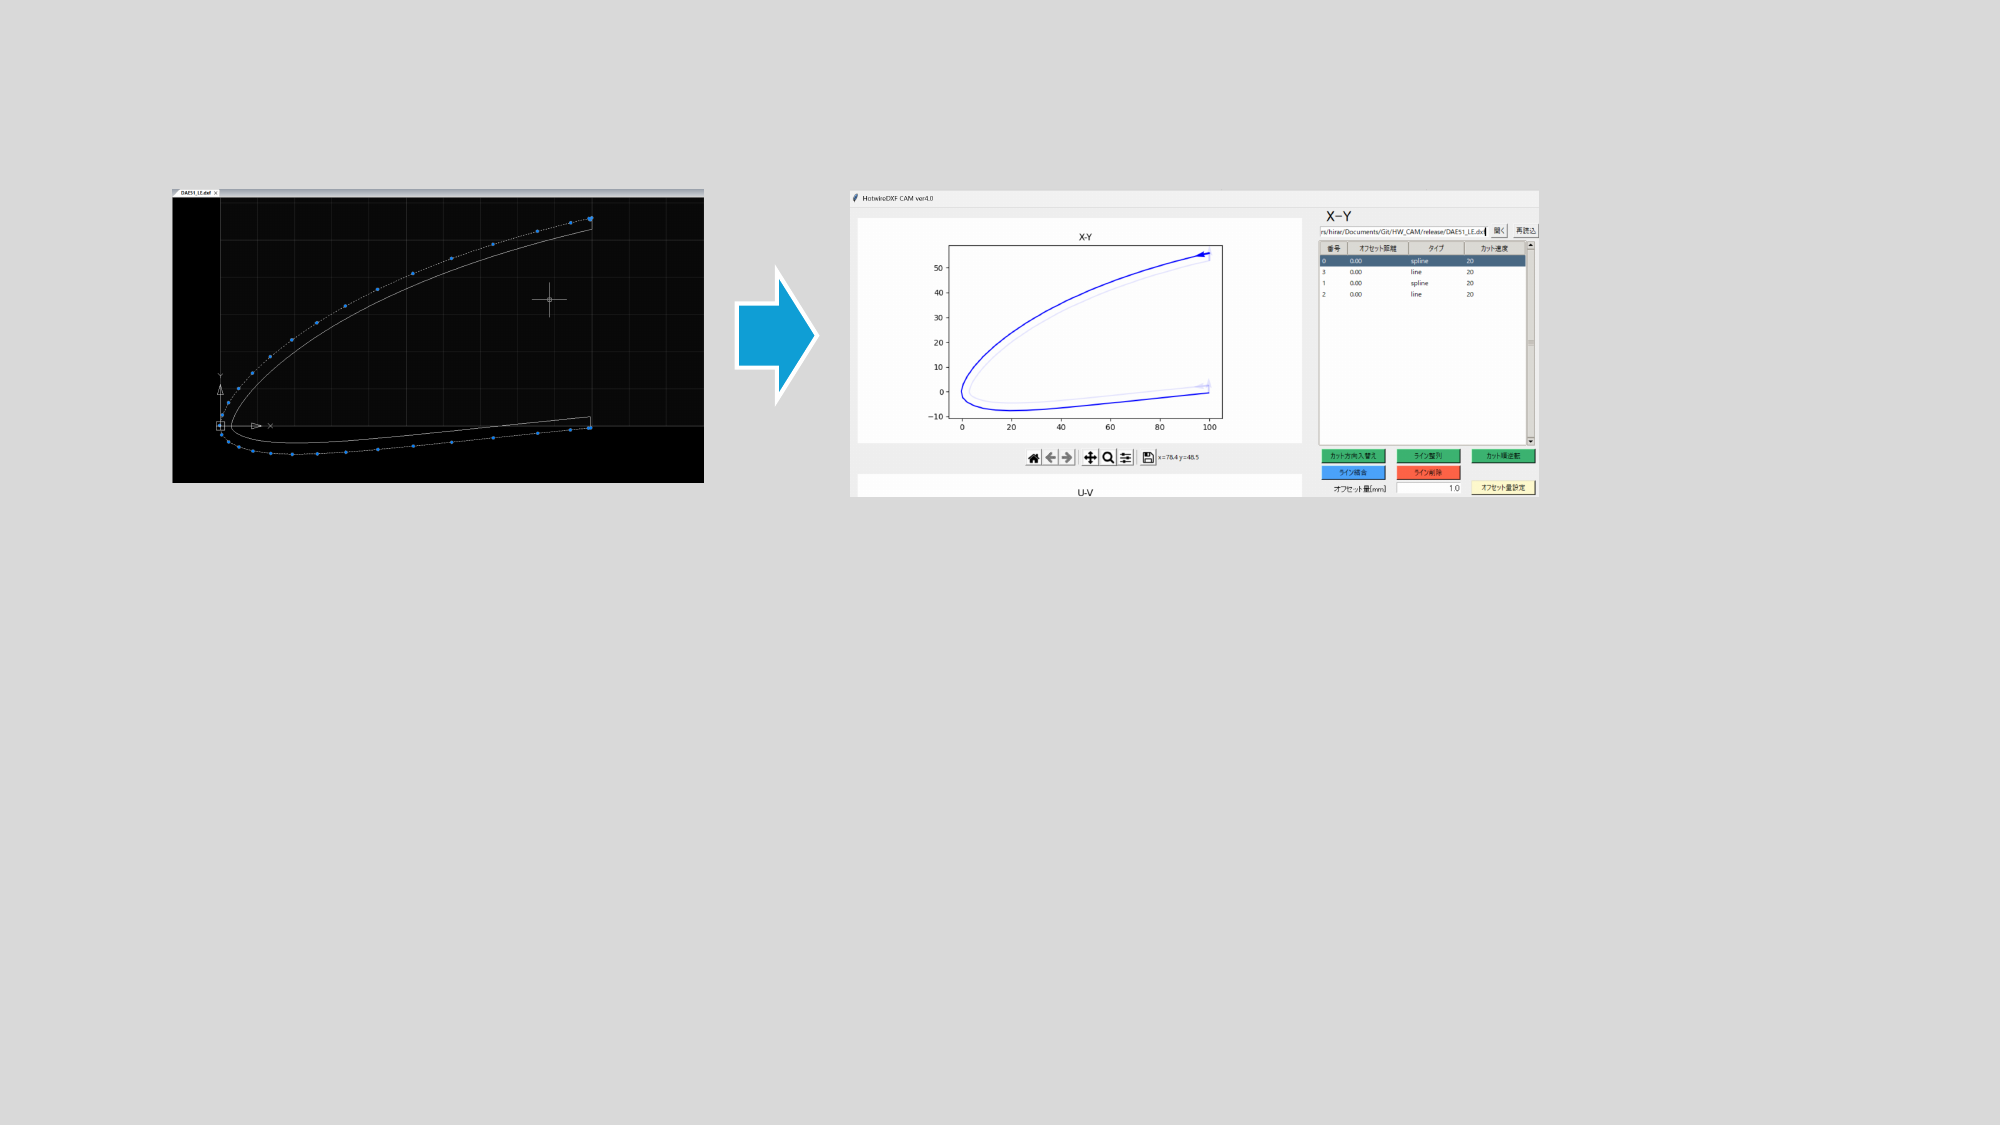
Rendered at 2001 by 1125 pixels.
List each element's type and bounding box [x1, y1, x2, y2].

picture [172, 188, 704, 483]
text_box [734, 264, 820, 407]
picture [850, 188, 1540, 498]
